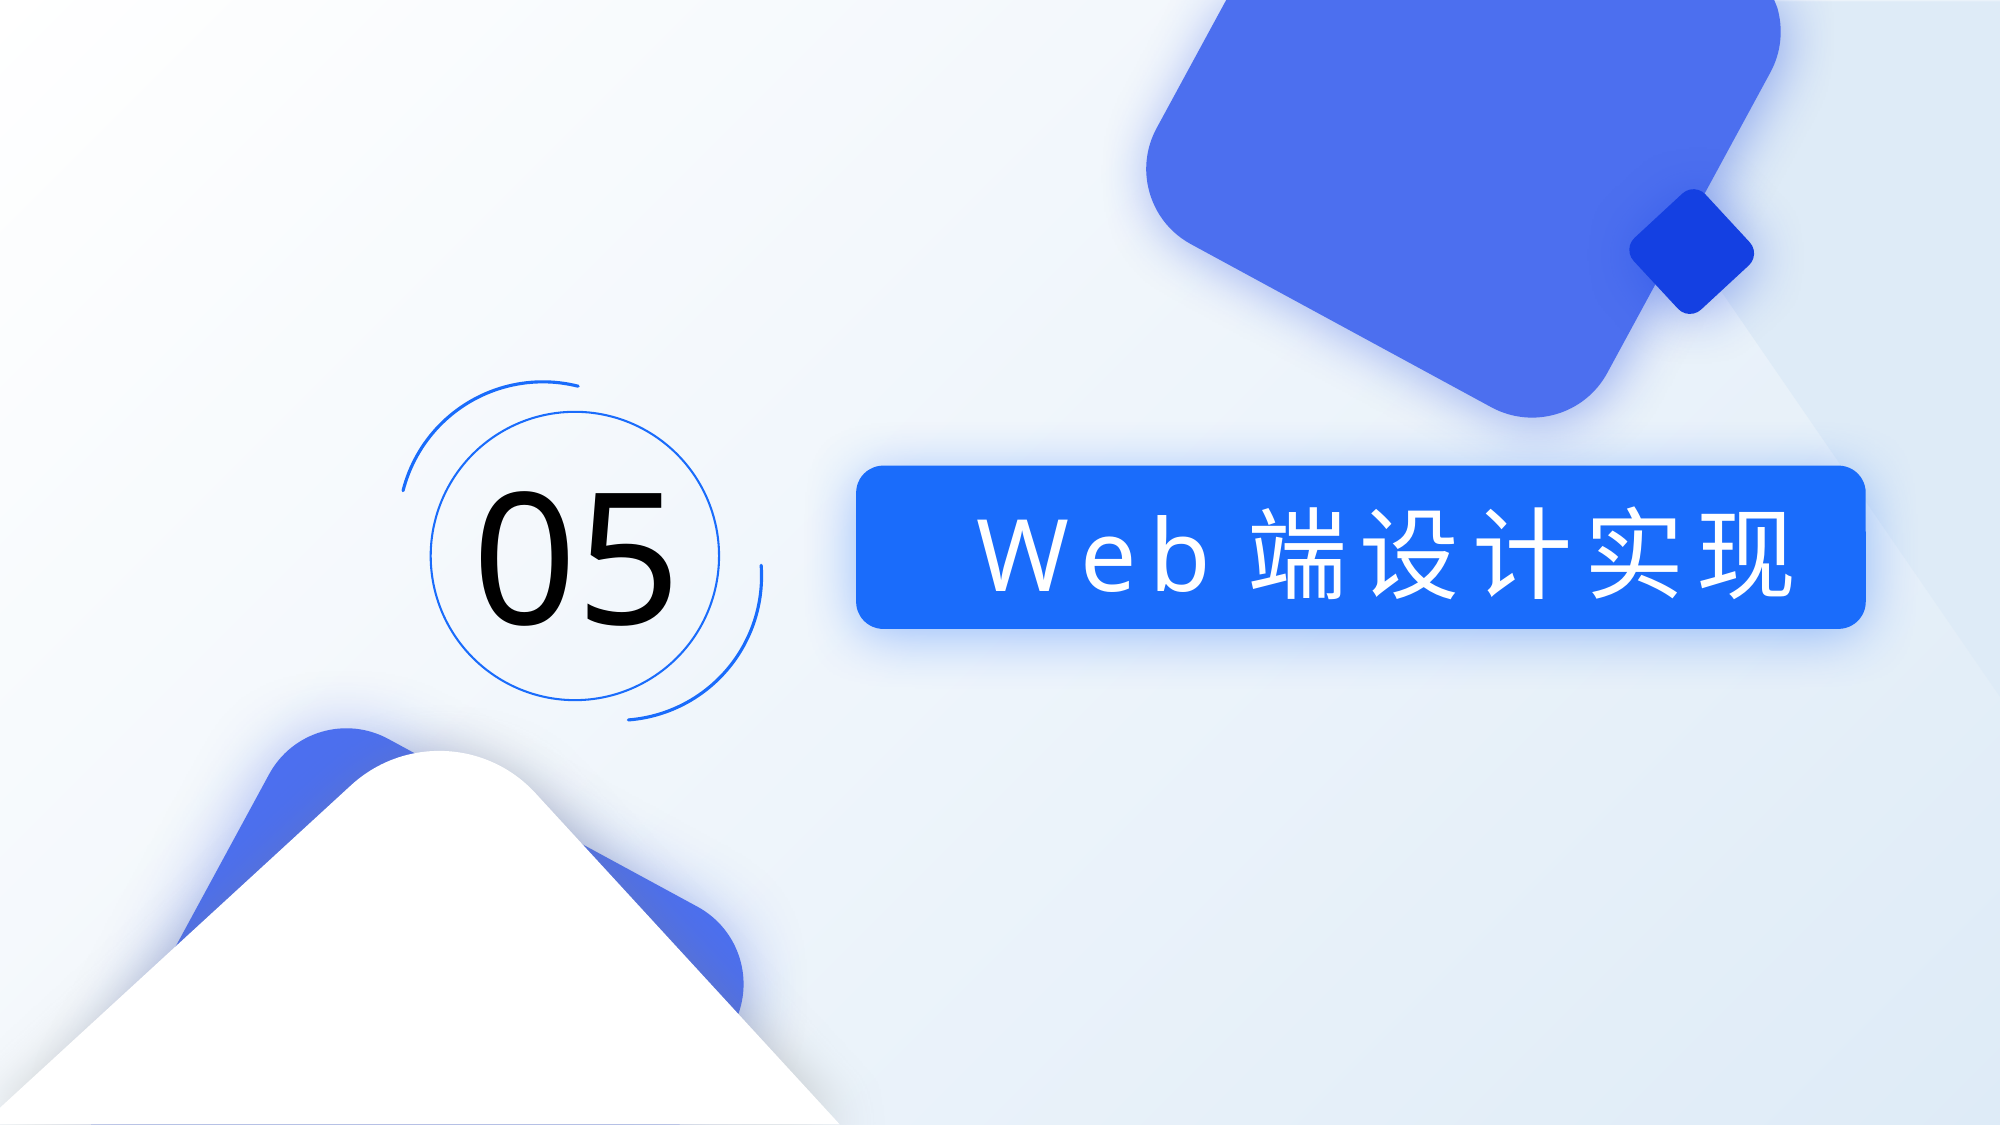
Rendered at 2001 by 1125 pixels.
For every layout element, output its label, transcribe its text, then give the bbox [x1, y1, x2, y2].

text_box [855, 464, 1183, 630]
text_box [1183, 0, 2000, 677]
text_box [398, 381, 762, 721]
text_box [100, 788, 722, 1125]
text_box Web端设计实现 [962, 484, 1183, 620]
